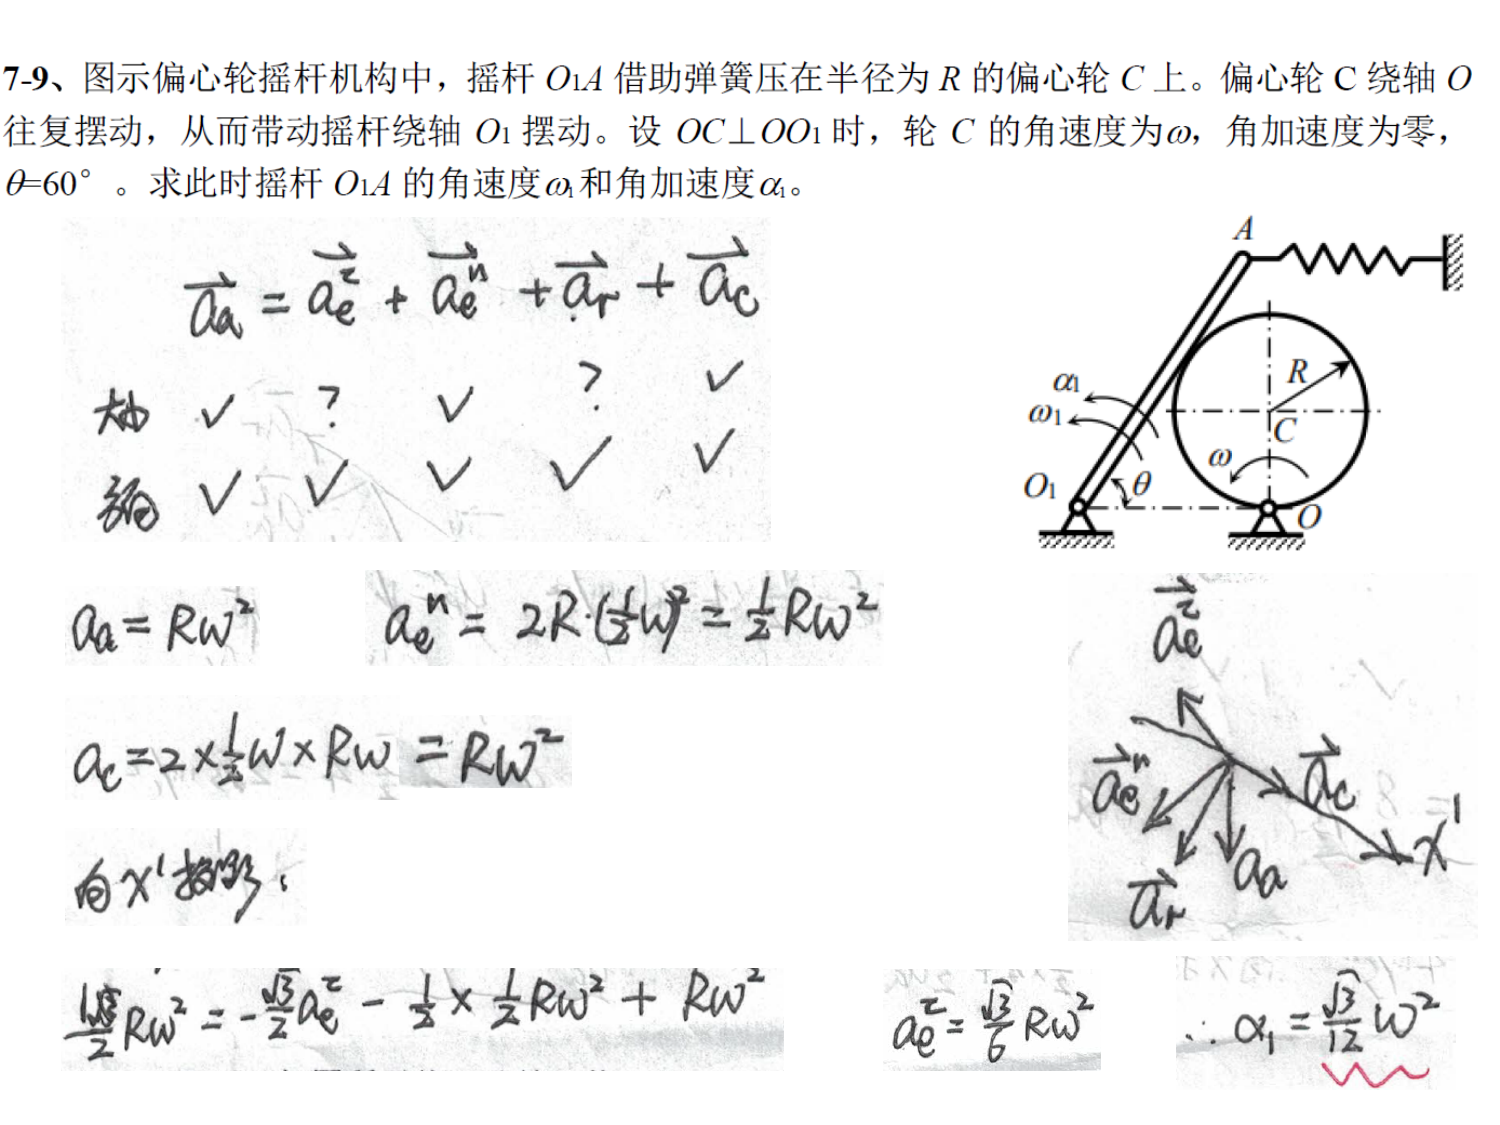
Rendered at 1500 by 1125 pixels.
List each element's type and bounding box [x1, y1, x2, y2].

picture [65, 586, 260, 666]
picture [883, 969, 1101, 1071]
picture [65, 695, 572, 800]
picture [1068, 573, 1478, 941]
picture [65, 828, 307, 926]
picture [0, 59, 1500, 558]
picture [61, 968, 784, 1071]
picture [365, 570, 884, 666]
picture [1175, 956, 1456, 1090]
